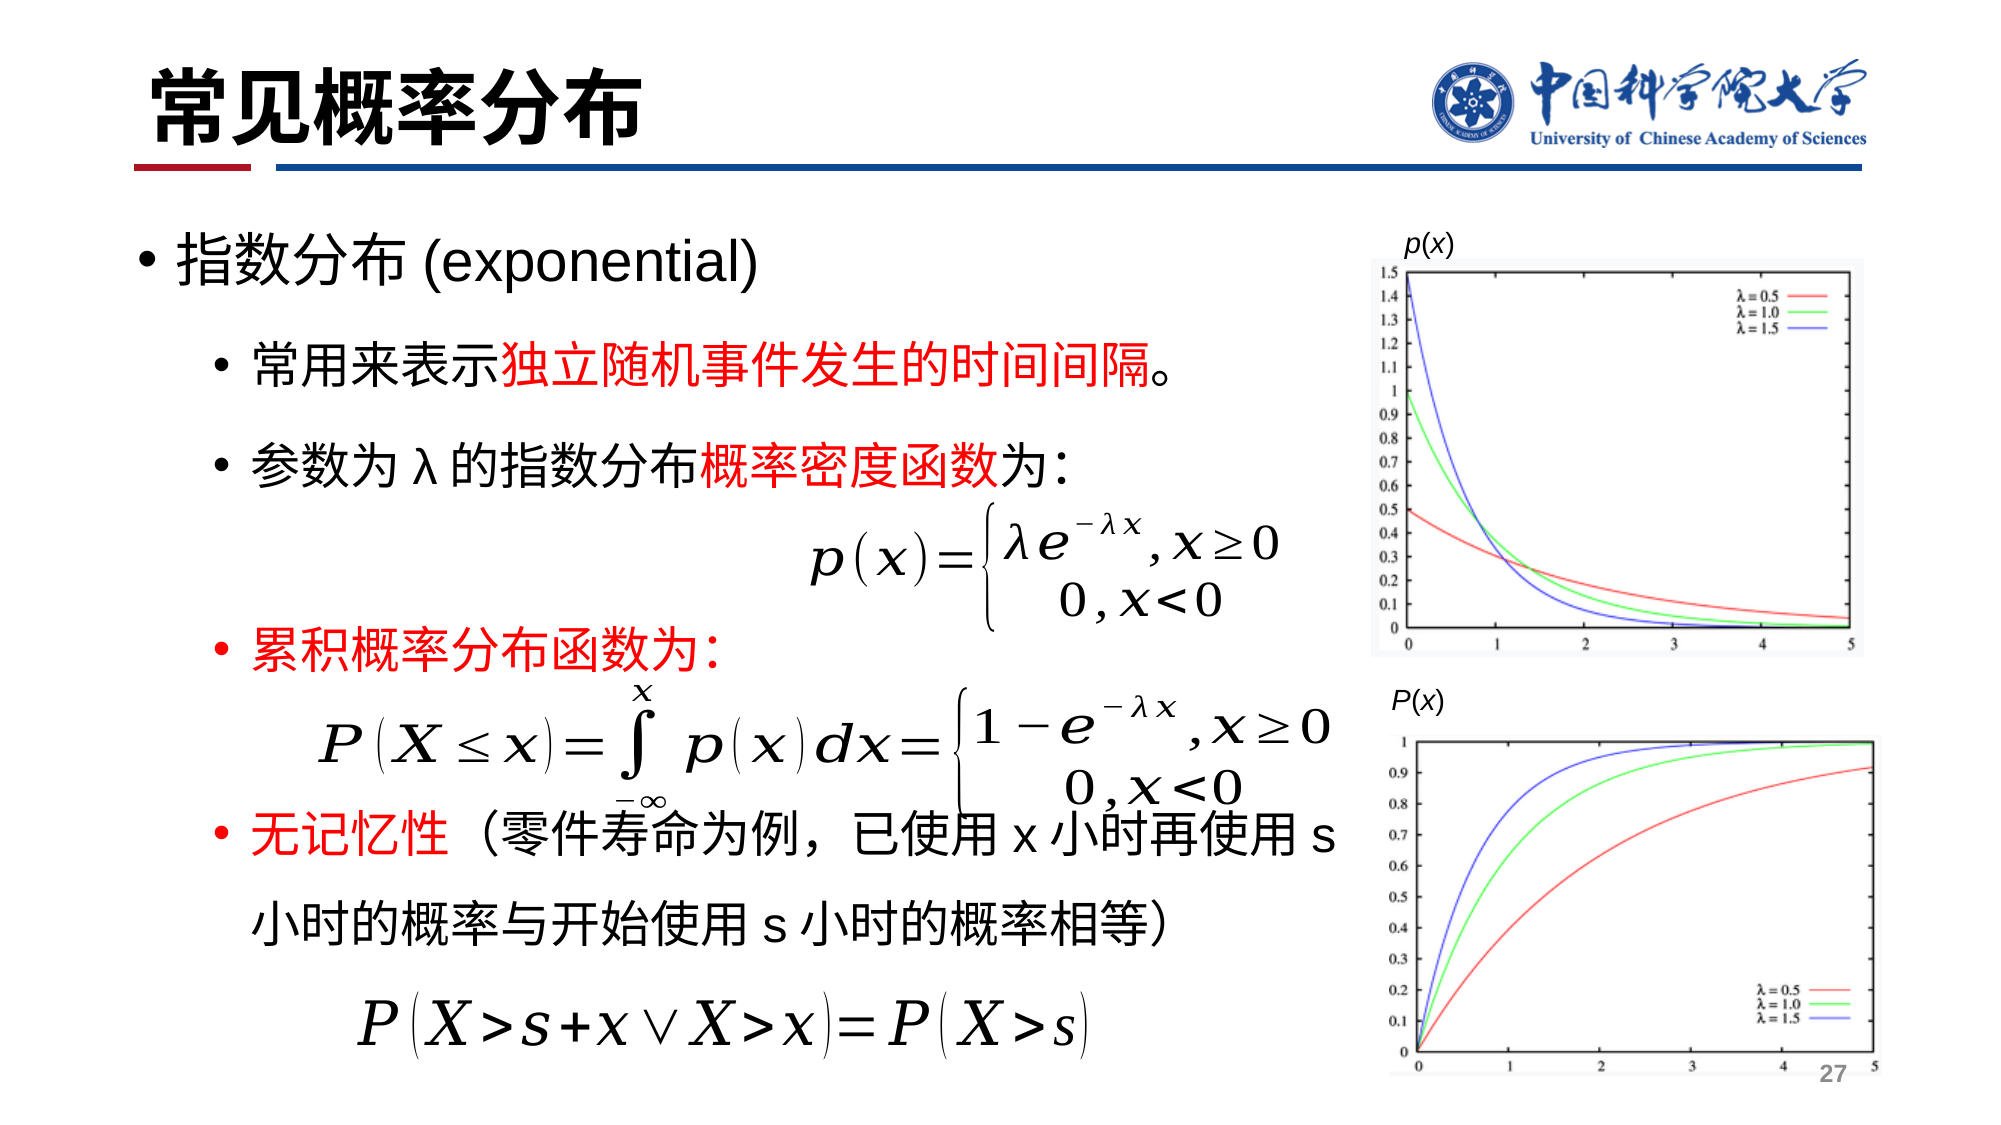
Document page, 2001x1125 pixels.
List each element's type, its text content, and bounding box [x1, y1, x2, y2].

slide_number 27 [1412, 1076, 1863, 1103]
list 指数分布(exponential) 常用来表示独立随机事件发生的时间间隔。 参数为λ的指数分布概率密度函数为： 累积概率分布函数为： 无记忆性（零件寿命为例，已使用x小时再使用s小时的概率与开始使用s小时的概率相等） [122, 181, 1409, 1095]
title 常见概率分布 [130, 0, 1469, 163]
picture [1469, 59, 1867, 148]
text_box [1370, 217, 1864, 657]
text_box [1364, 673, 1882, 1076]
